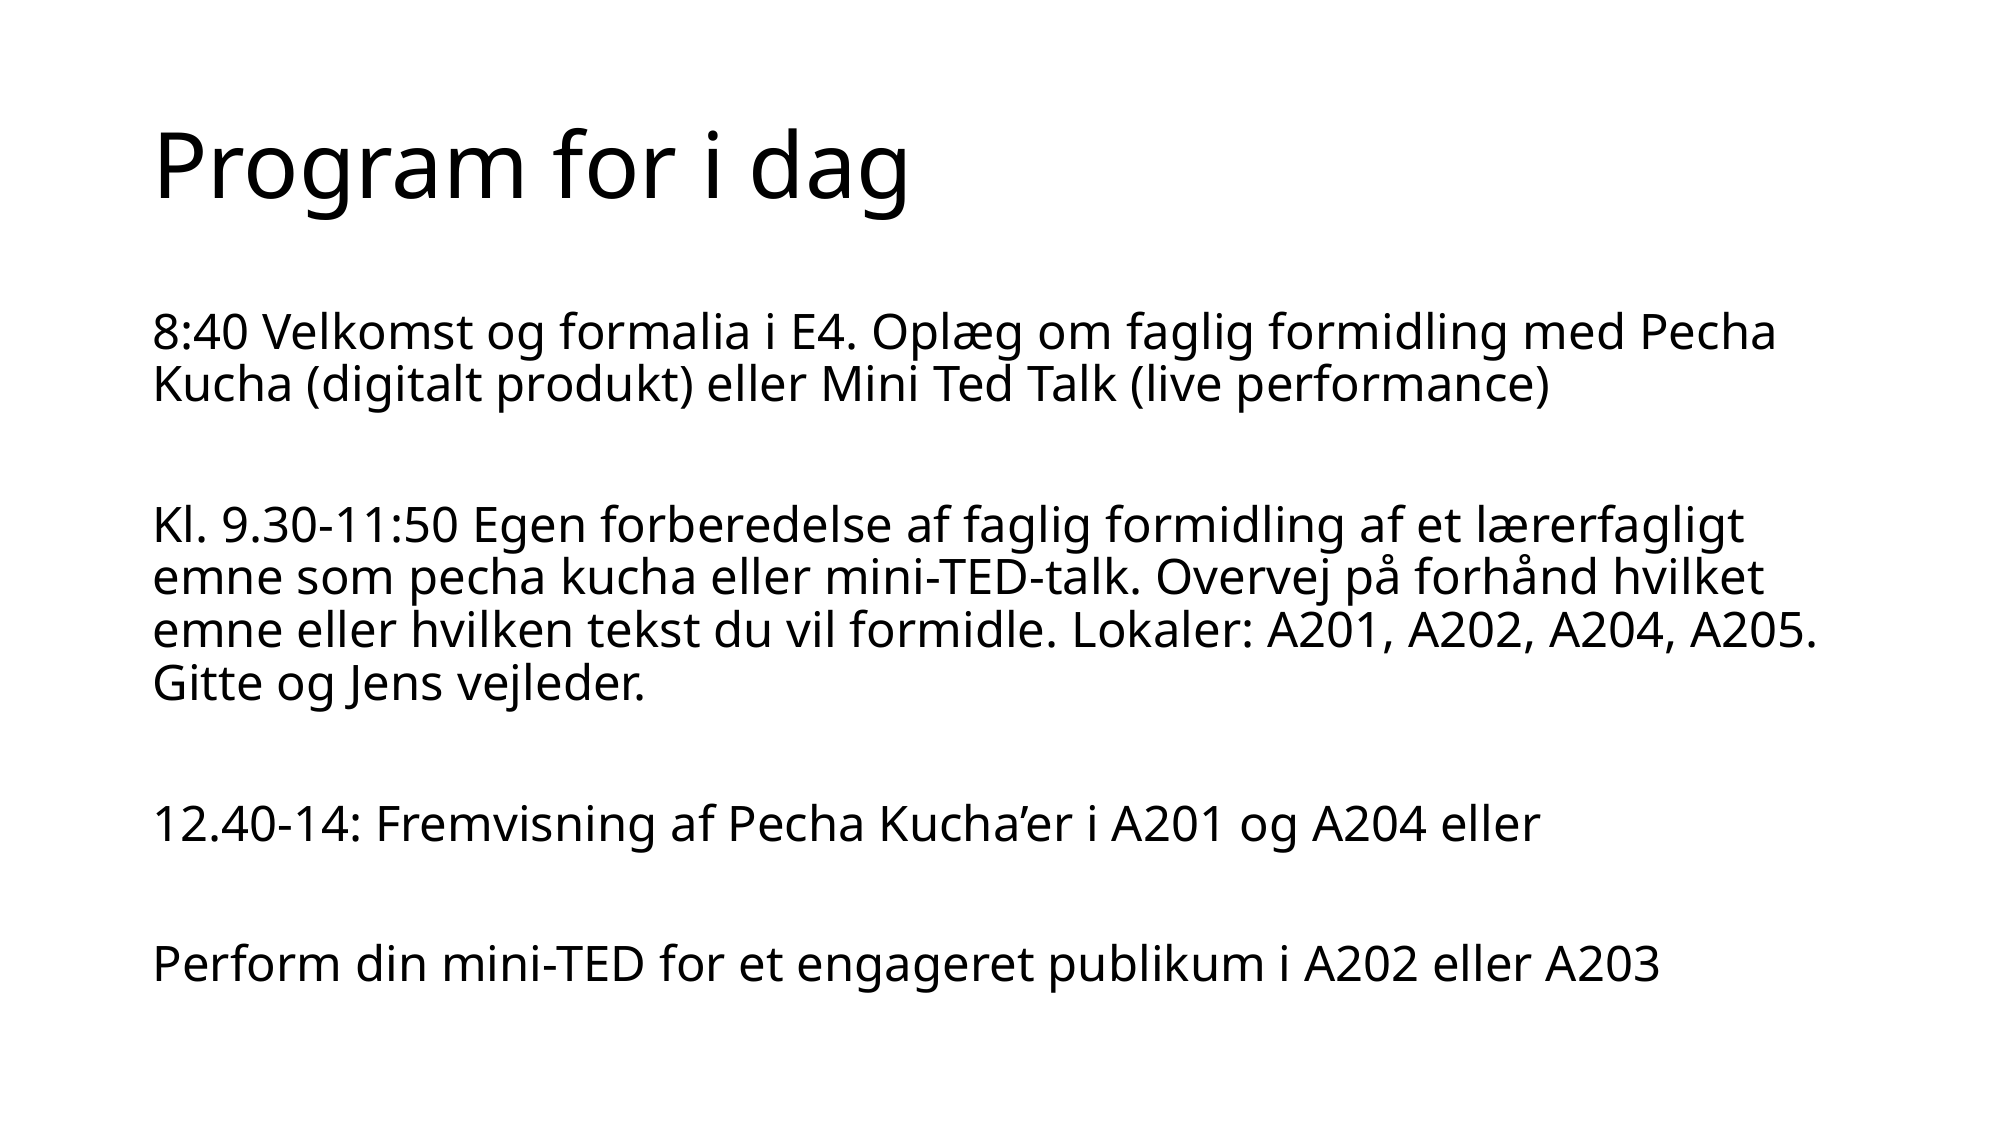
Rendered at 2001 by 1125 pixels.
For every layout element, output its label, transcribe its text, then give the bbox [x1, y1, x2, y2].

title Program for i dag [137, 59, 1863, 278]
list 8:40 Velkomst og formalia i E4. Oplæg om faglig formidling med Pecha Kucha (digitalt produkt) eller Mini Ted Talk (live performance) Kl. 9.30-11:50 Egen forberedelse af faglig formidling af et lærerfagligt emne som pecha kucha eller mini-TED-talk. Overvej på forhånd hvilket emne eller hvilken tekst du vil formidle. Lokaler: A201, A202, A204, A205. Gitte og Jens vejleder. 12.40-14: Fremvisning af Pecha Kucha’er i A201 og A204 eller Perform din mini-TED for et engageret publikum i A202 eller A203 [137, 299, 1863, 1014]
